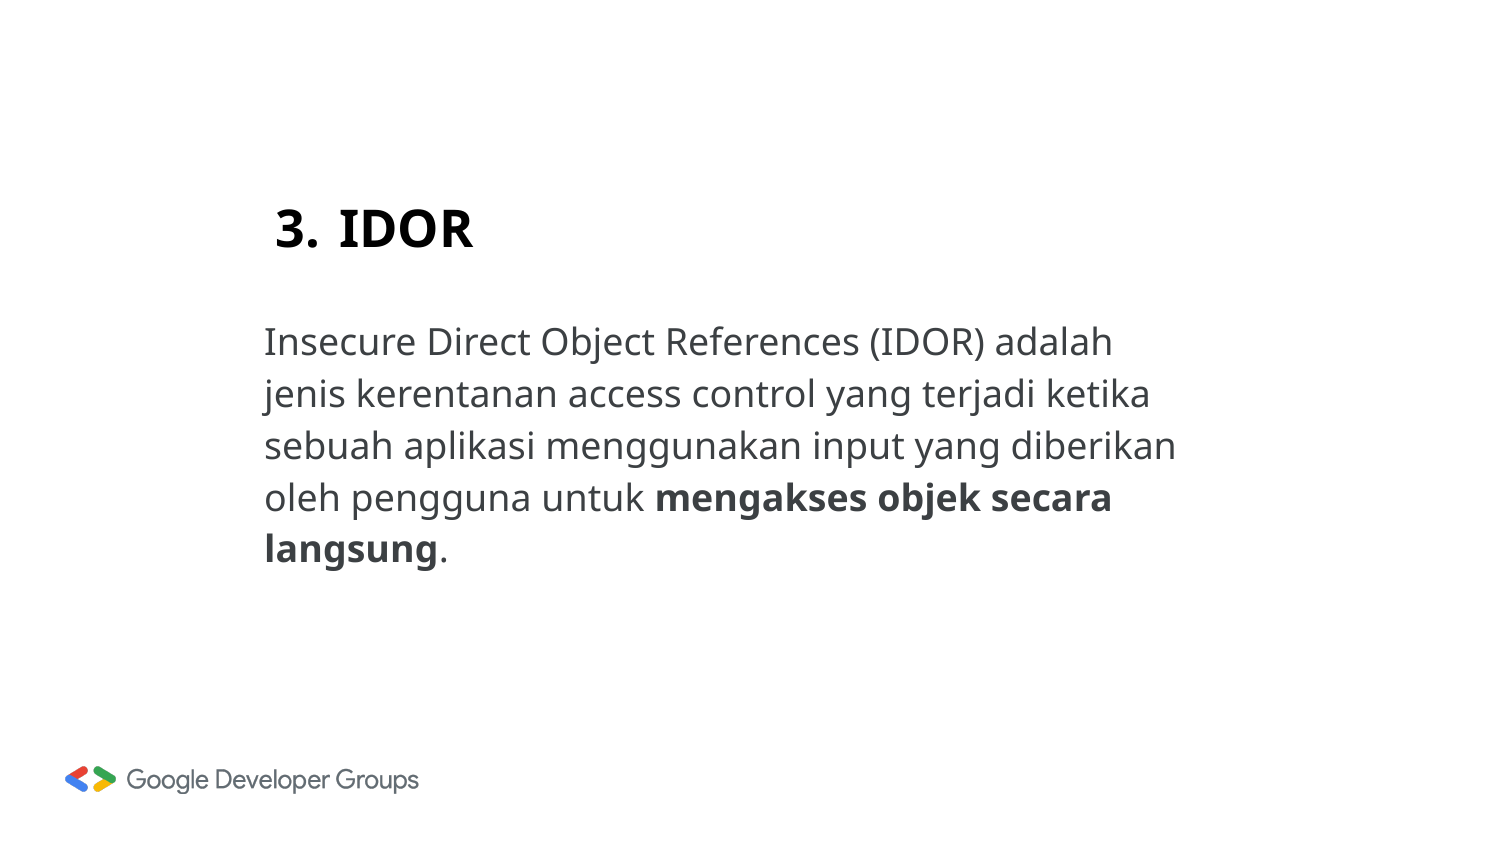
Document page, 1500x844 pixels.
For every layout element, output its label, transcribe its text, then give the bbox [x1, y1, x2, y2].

picture [64, 766, 249, 794]
list Insecure Direct Object References (IDOR) adalah jenis kerentanan access control yang terjadi ketika sebuah aplikasi menggunakan input yang diberikan oleh pengguna untuk mengakses objek secara langsung. [249, 296, 1213, 802]
title IDOR [249, 180, 1089, 275]
